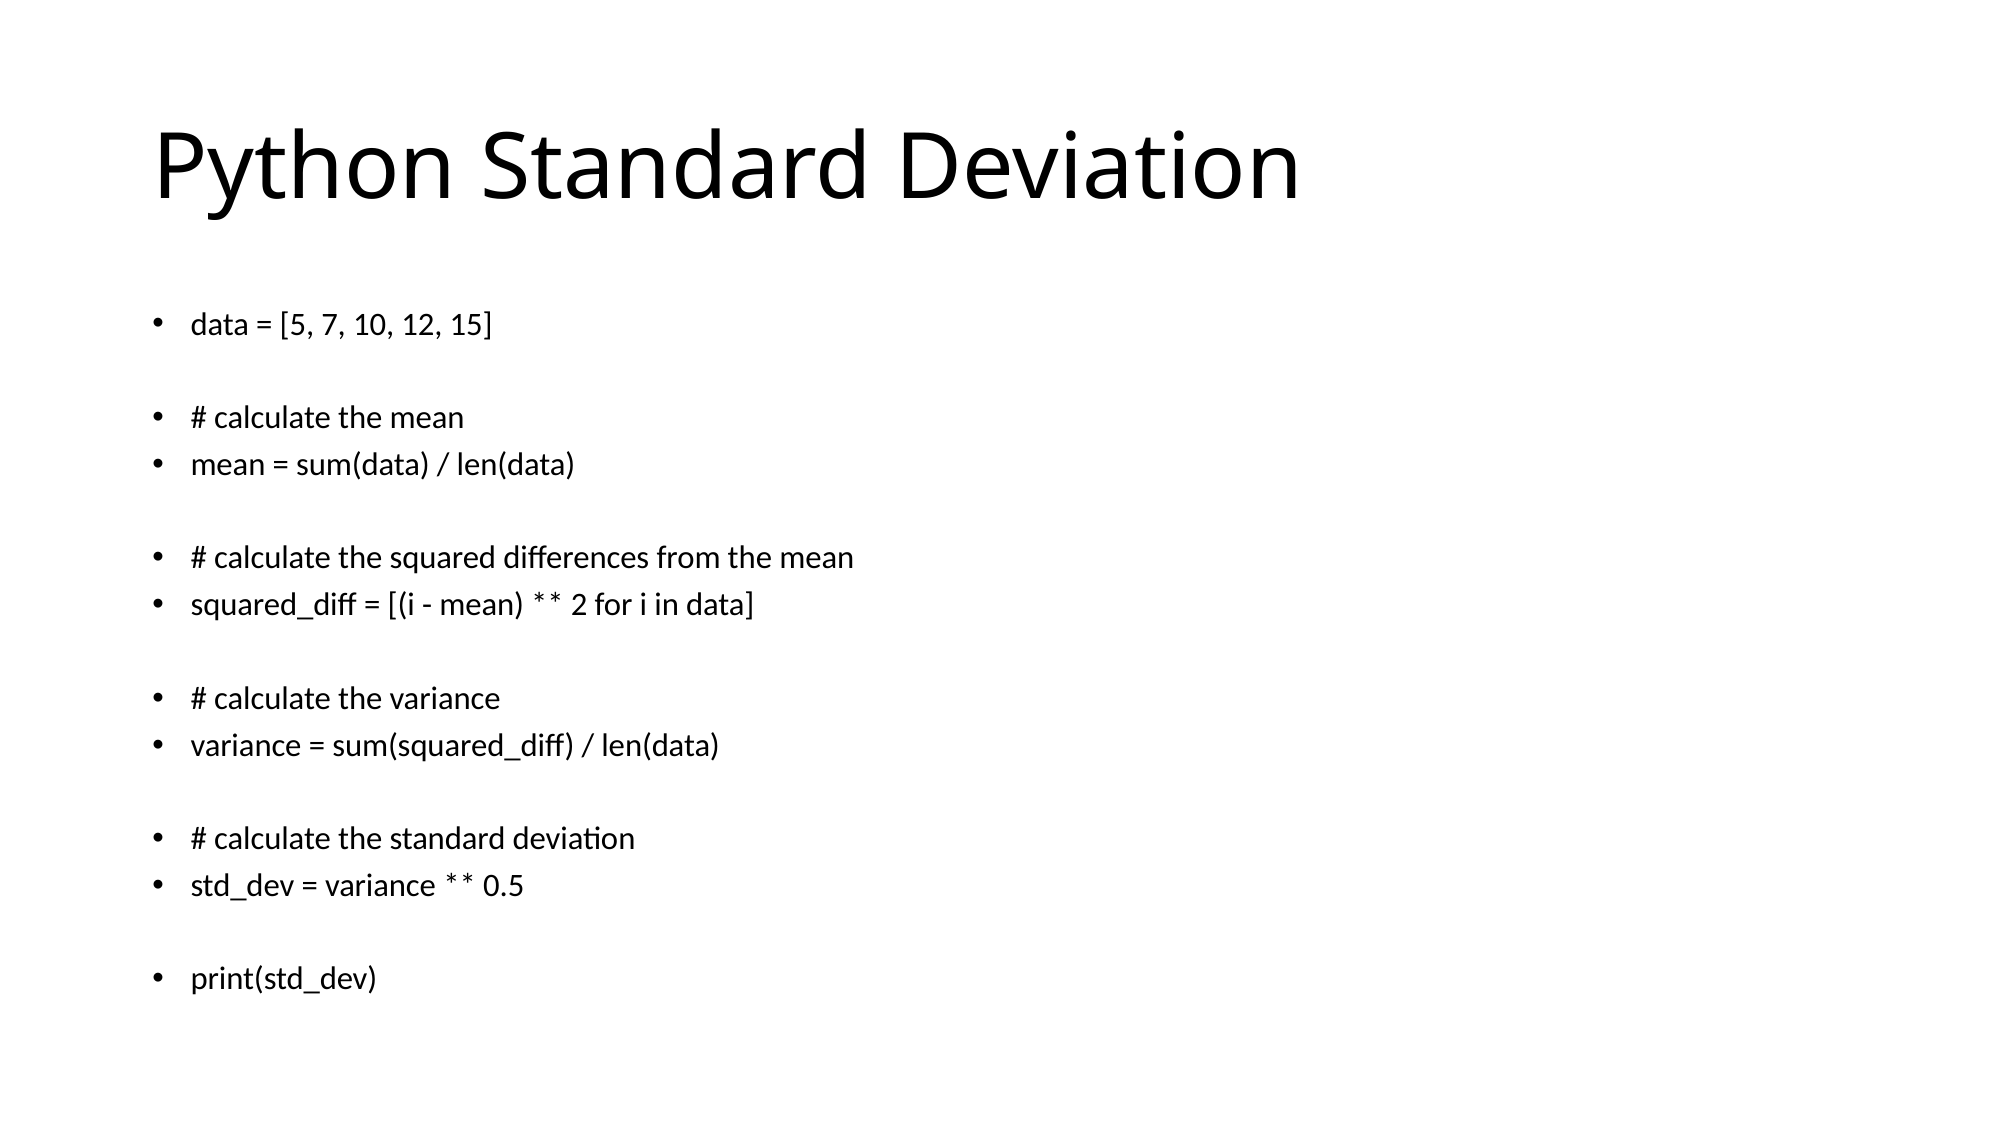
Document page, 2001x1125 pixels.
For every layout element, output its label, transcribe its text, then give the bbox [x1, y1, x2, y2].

list data = [5, 7, 10, 12, 15] # calculate the mean mean = sum(data) / len(data) # calculate the squared differences from the mean squared_diff = [(i - mean) ** 2 for i in data] # calculate the variance variance = sum(squared_diff) / len(data) # calculate the standard deviation std_dev = variance ** 0.5 print(std_dev) [137, 299, 1863, 1014]
title Python Standard Deviation [137, 59, 1863, 278]
